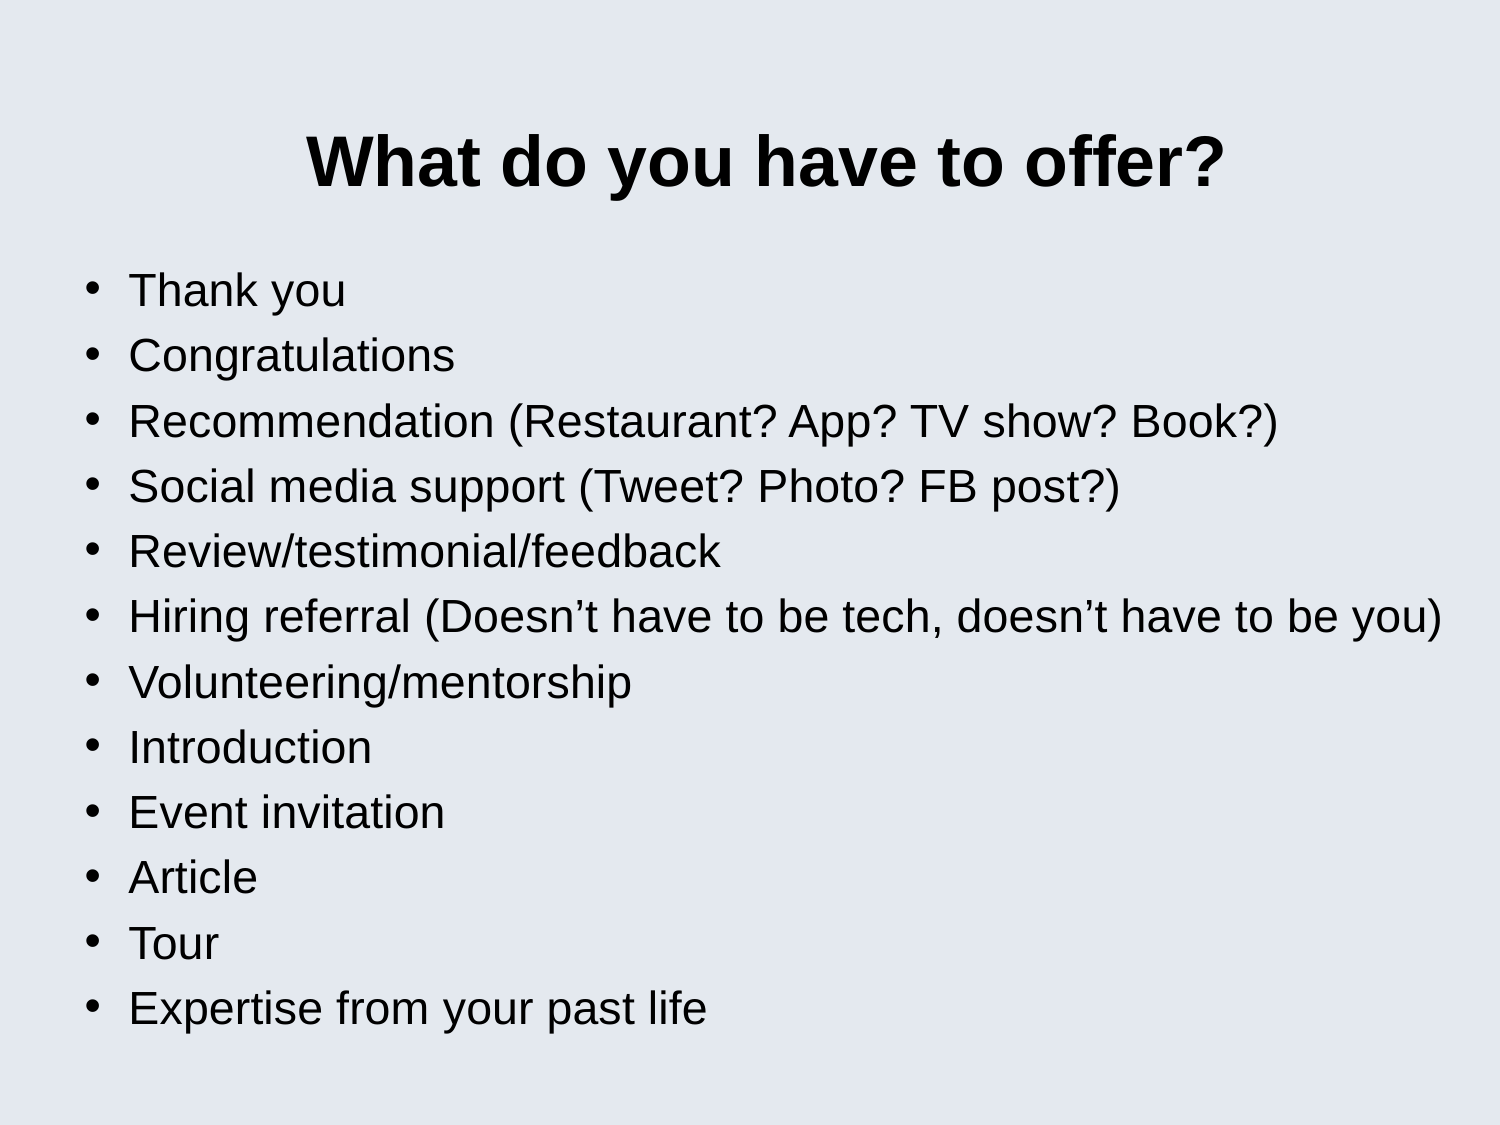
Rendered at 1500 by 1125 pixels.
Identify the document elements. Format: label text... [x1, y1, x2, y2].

list What do you have to offer? Thank you Congratulations Recommendation (Restaurant? App? TV show? Book?) Social media support (Tweet? Photo? FB post?) Review/testimonial/feedback Hiring referral (Doesn’t have to be tech, doesn’t have to be you) Volunteering/mentorship Introduction Event invitation Article Tour Expertise from your past life [0, 107, 1464, 1066]
